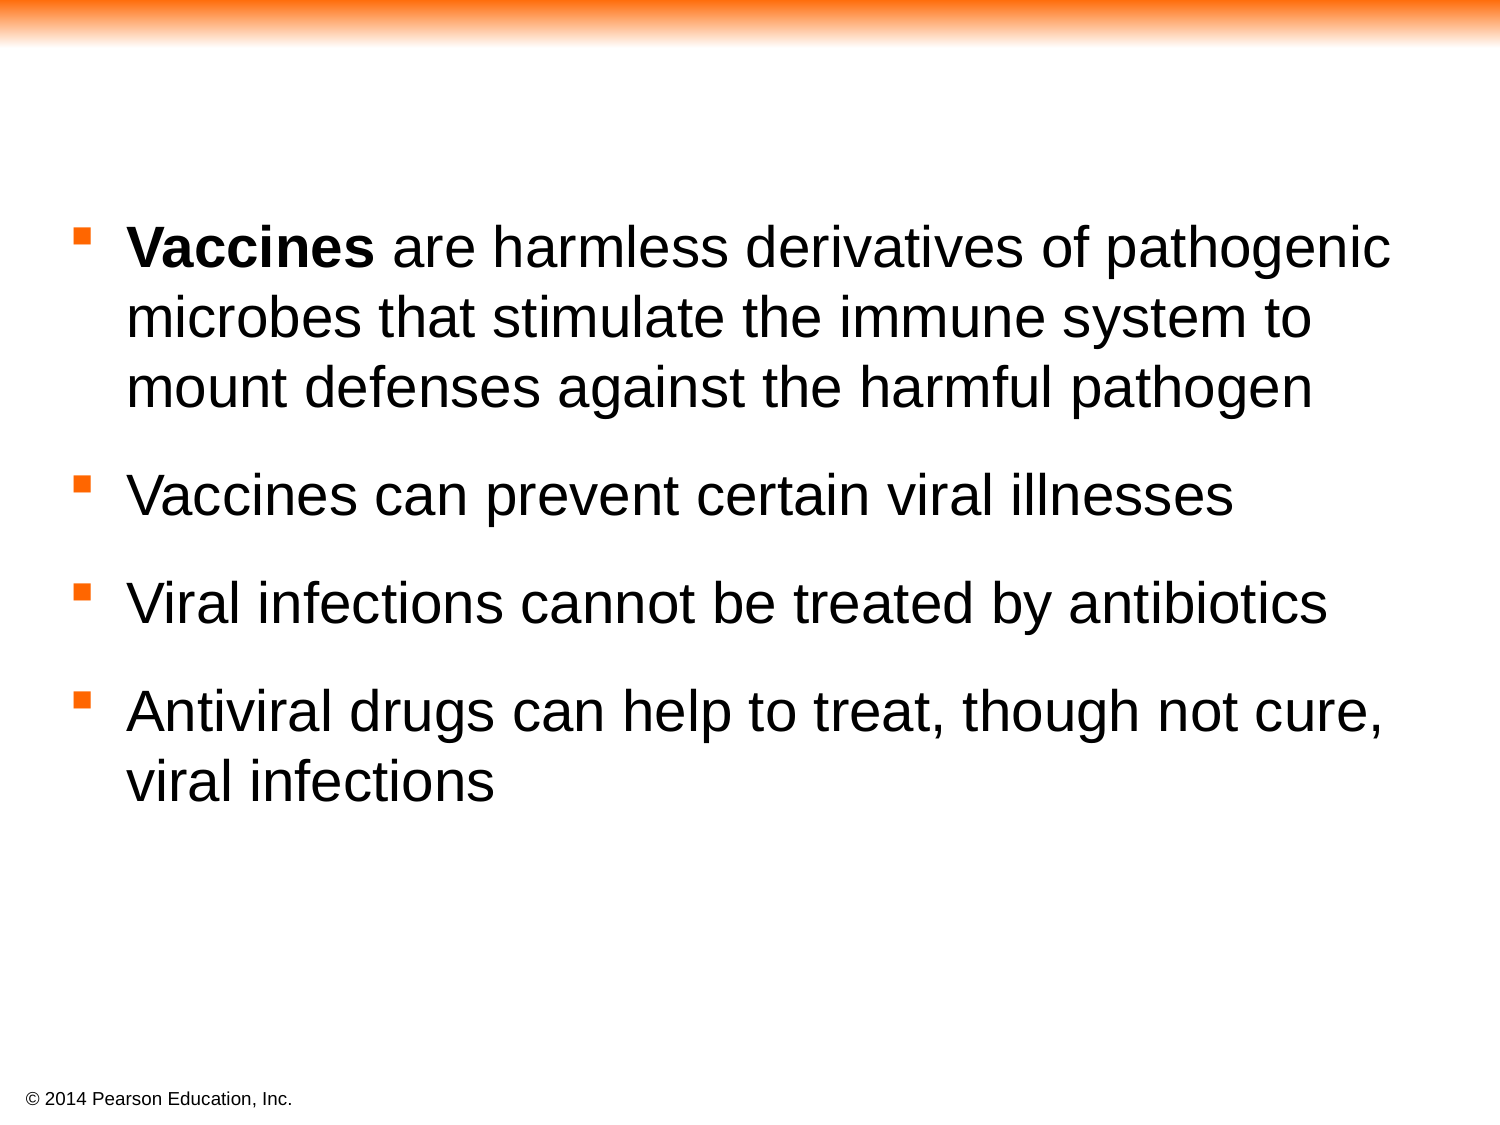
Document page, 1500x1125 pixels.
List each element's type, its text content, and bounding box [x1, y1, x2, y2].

list Vaccines are harmless derivatives of pathogenic microbes that stimulate the immune system to mount defenses against the harmful pathogen Vaccines can prevent certain viral illnesses Viral infections cannot be treated by antibiotics Antiviral drugs can help to treat, though not cure, viral infections [69, 208, 1464, 1042]
